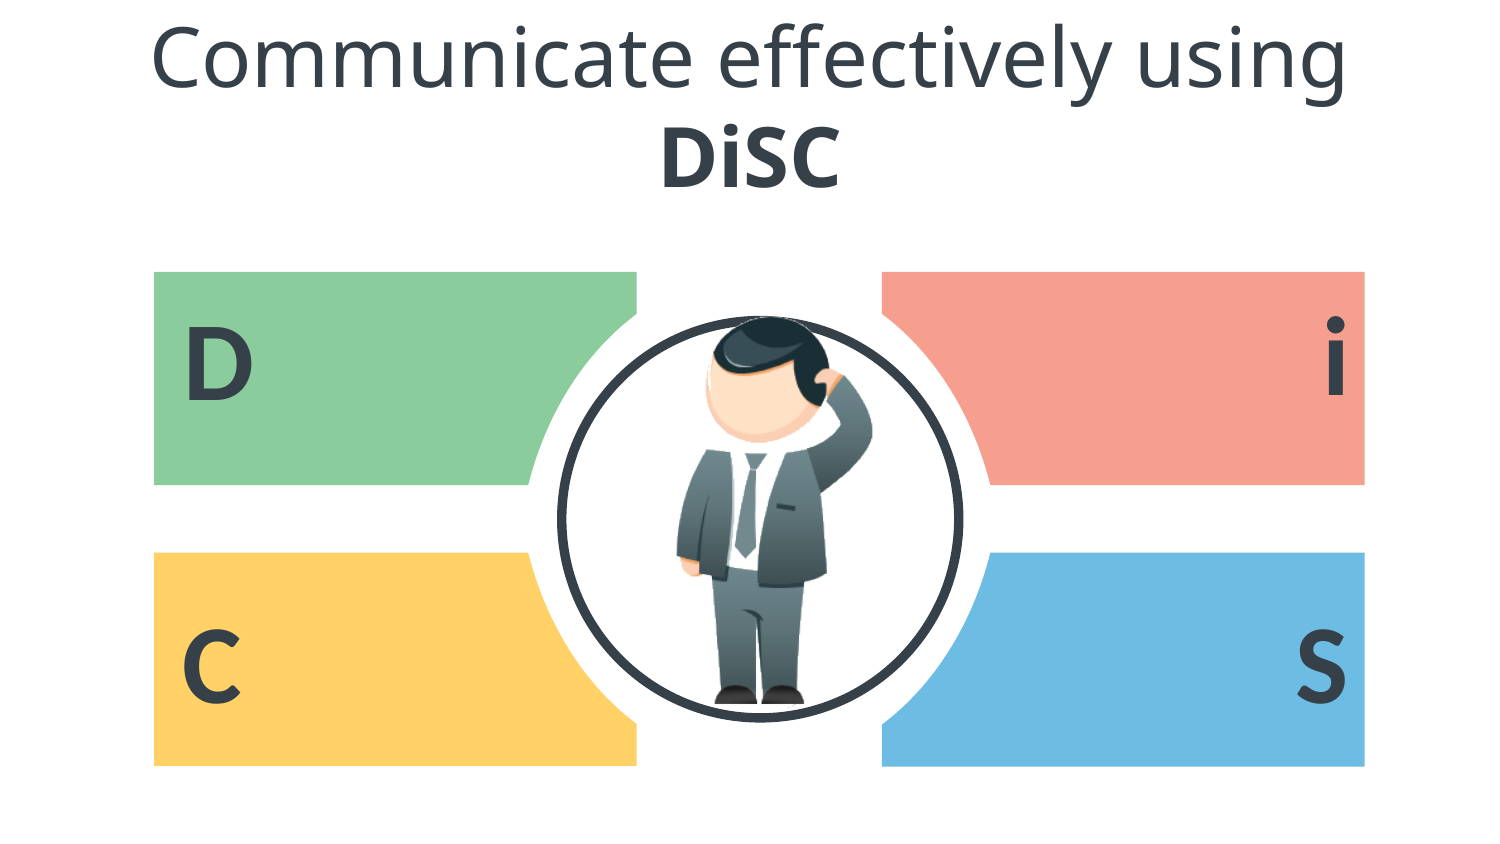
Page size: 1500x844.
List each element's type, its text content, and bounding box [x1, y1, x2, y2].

text_box [881, 552, 1365, 767]
text_box C [168, 583, 274, 734]
text_box i [1258, 275, 1365, 426]
text_box [154, 552, 637, 766]
text_box [879, 359, 959, 679]
picture [674, 303, 874, 708]
text_box S [1257, 584, 1364, 734]
text_box [154, 271, 637, 486]
text_box [881, 271, 1365, 486]
text_box [561, 342, 669, 696]
title Communicate effectively using DiSC [50, 33, 1450, 175]
text_box D [168, 280, 275, 431]
